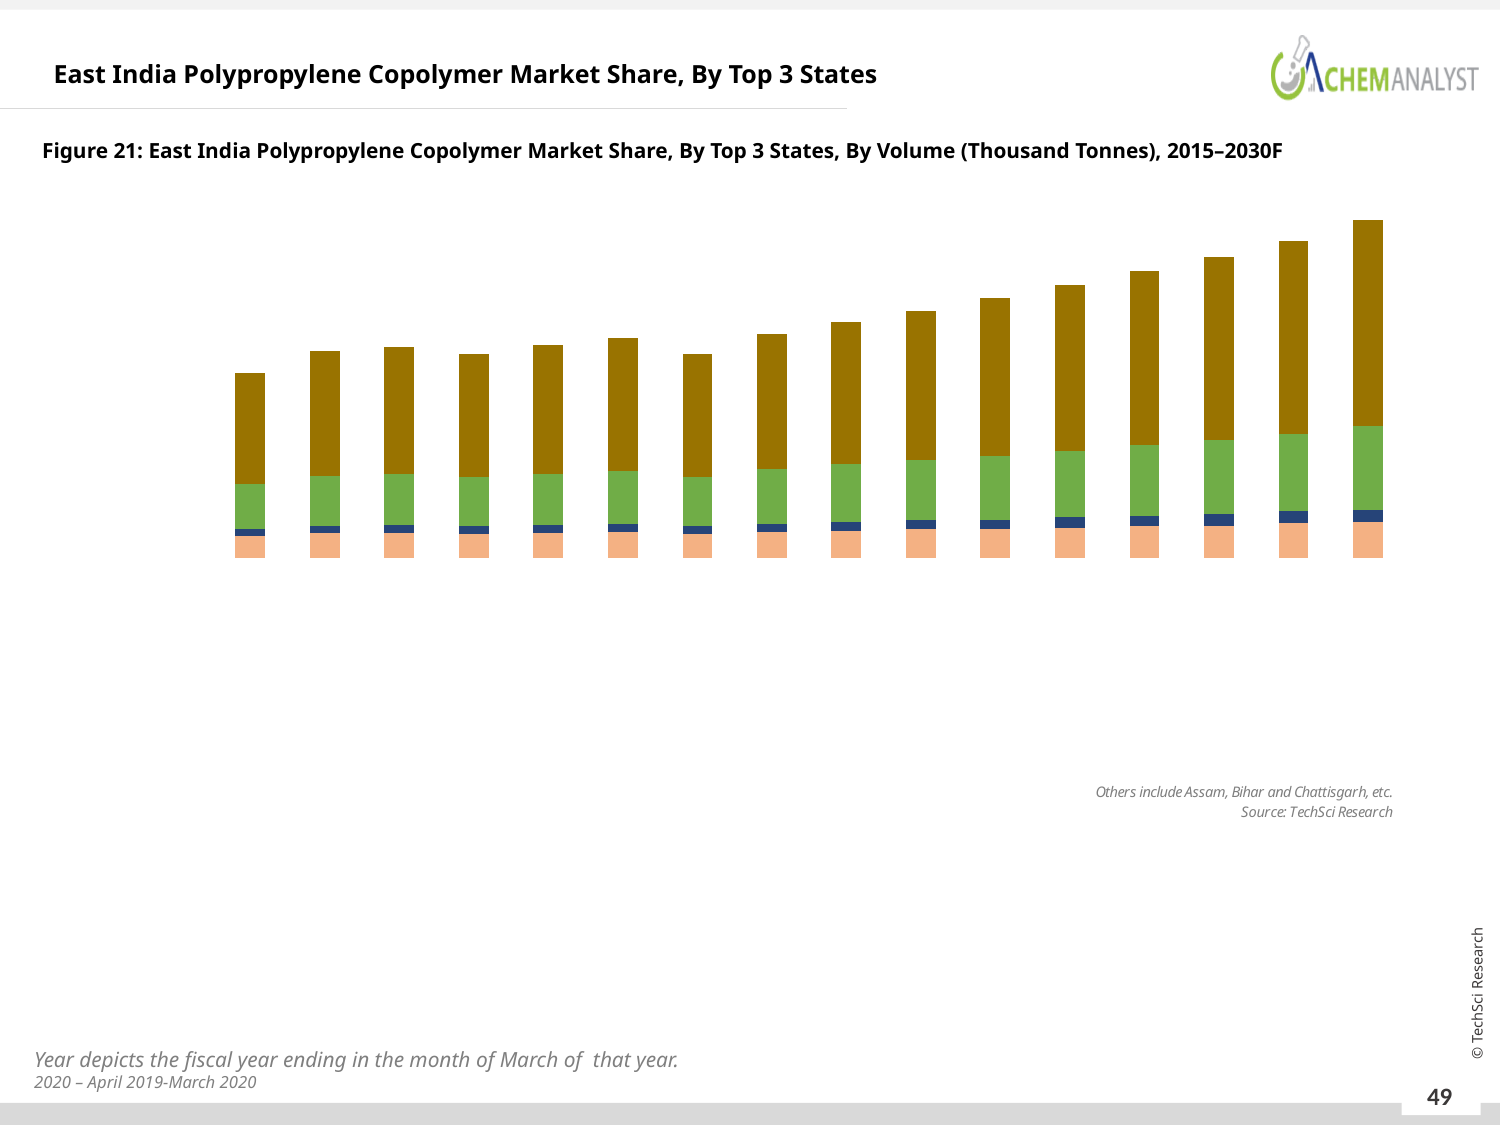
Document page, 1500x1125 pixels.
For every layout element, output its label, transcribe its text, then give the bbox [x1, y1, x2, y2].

picture [1271, 35, 1485, 116]
text_box Figure 21: East India Polypropylene Copolymer Market Share, By Top 3 States, By Volume (Thousand Tonnes), 2015–2030F [27, 118, 1473, 171]
chart [0, 191, 1479, 968]
text_box East India Polypropylene Copolymer Market Share, By Top 3 States [38, 45, 1153, 96]
text_box Year depicts the fiscal year ending in the month of March of that year. 2020 – April 2019-March 2020 [19, 1039, 1431, 1125]
